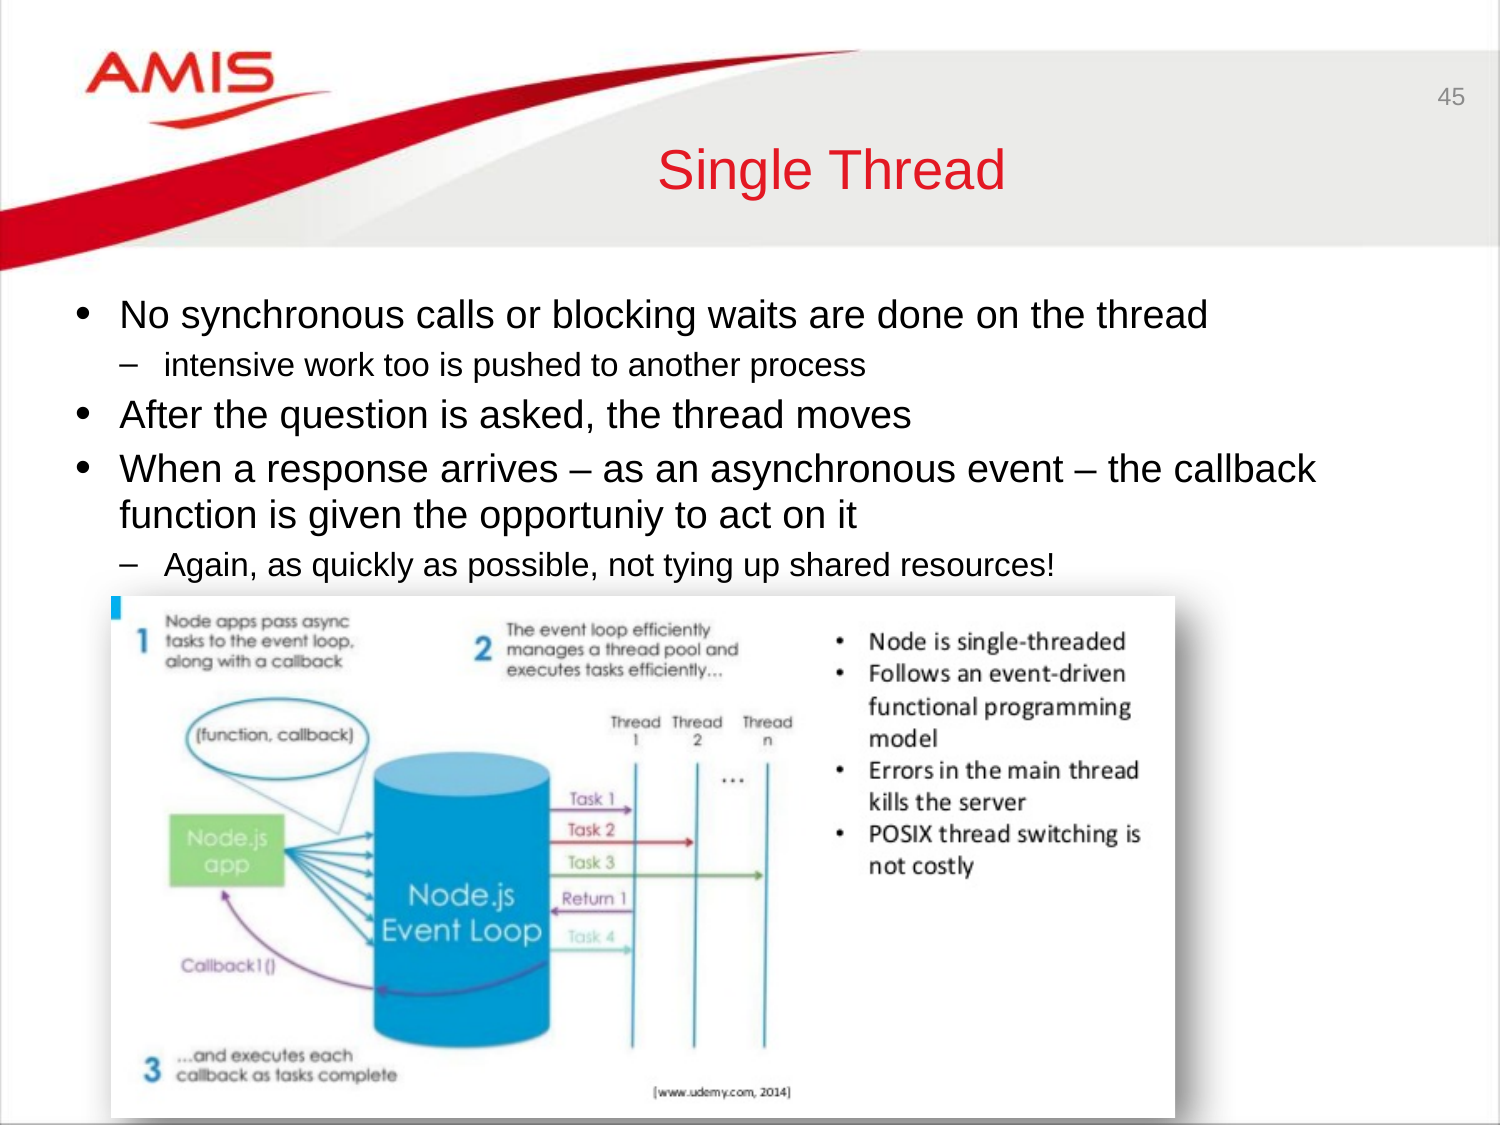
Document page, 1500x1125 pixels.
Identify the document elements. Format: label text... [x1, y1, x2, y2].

picture [0, 0, 1500, 1125]
slide_number 45 [1328, 54, 1481, 138]
title Single Thread [657, 90, 1447, 253]
list No synchronous calls or blocking waits are done on the thread intensive work too is pushed to another process After the question is asked, the thread moves When a response arrives – as an asynchronous event – the callback function is given the opportuniy to act on it Again, as quickly as possible, not tying up shared resources! [75, 290, 1422, 1083]
